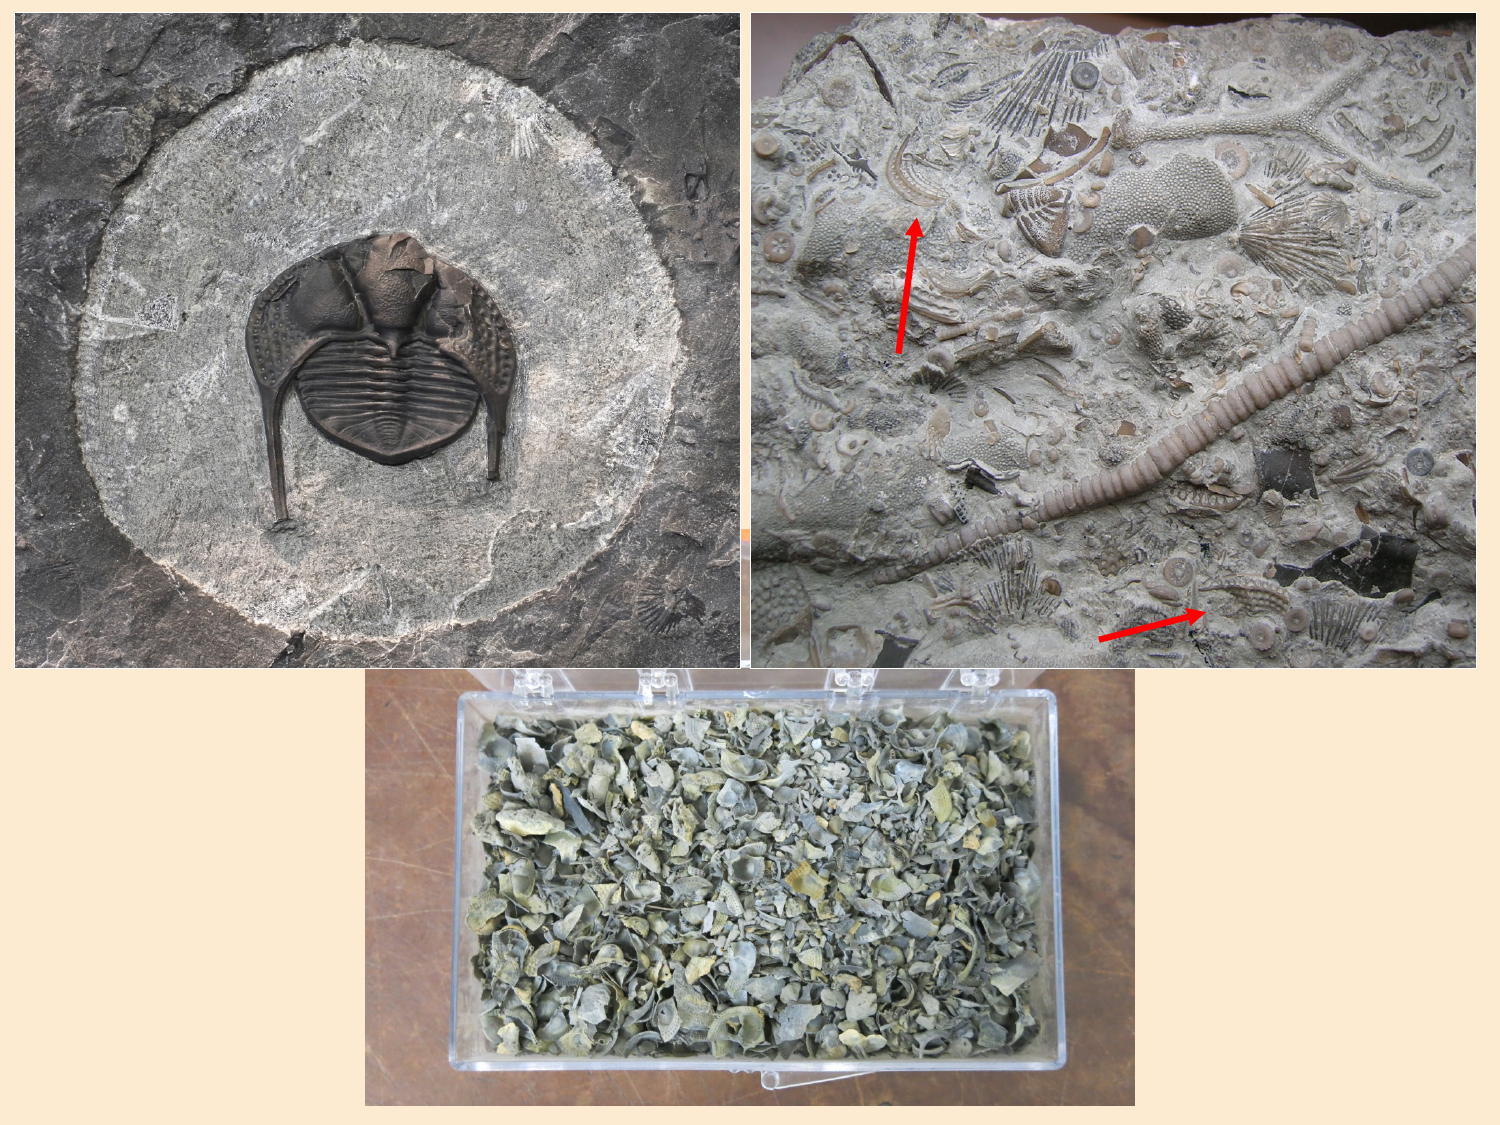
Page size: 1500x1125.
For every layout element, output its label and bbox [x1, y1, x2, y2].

text_box [1098, 612, 1206, 640]
picture [14, 12, 1477, 1106]
text_box [898, 217, 917, 354]
